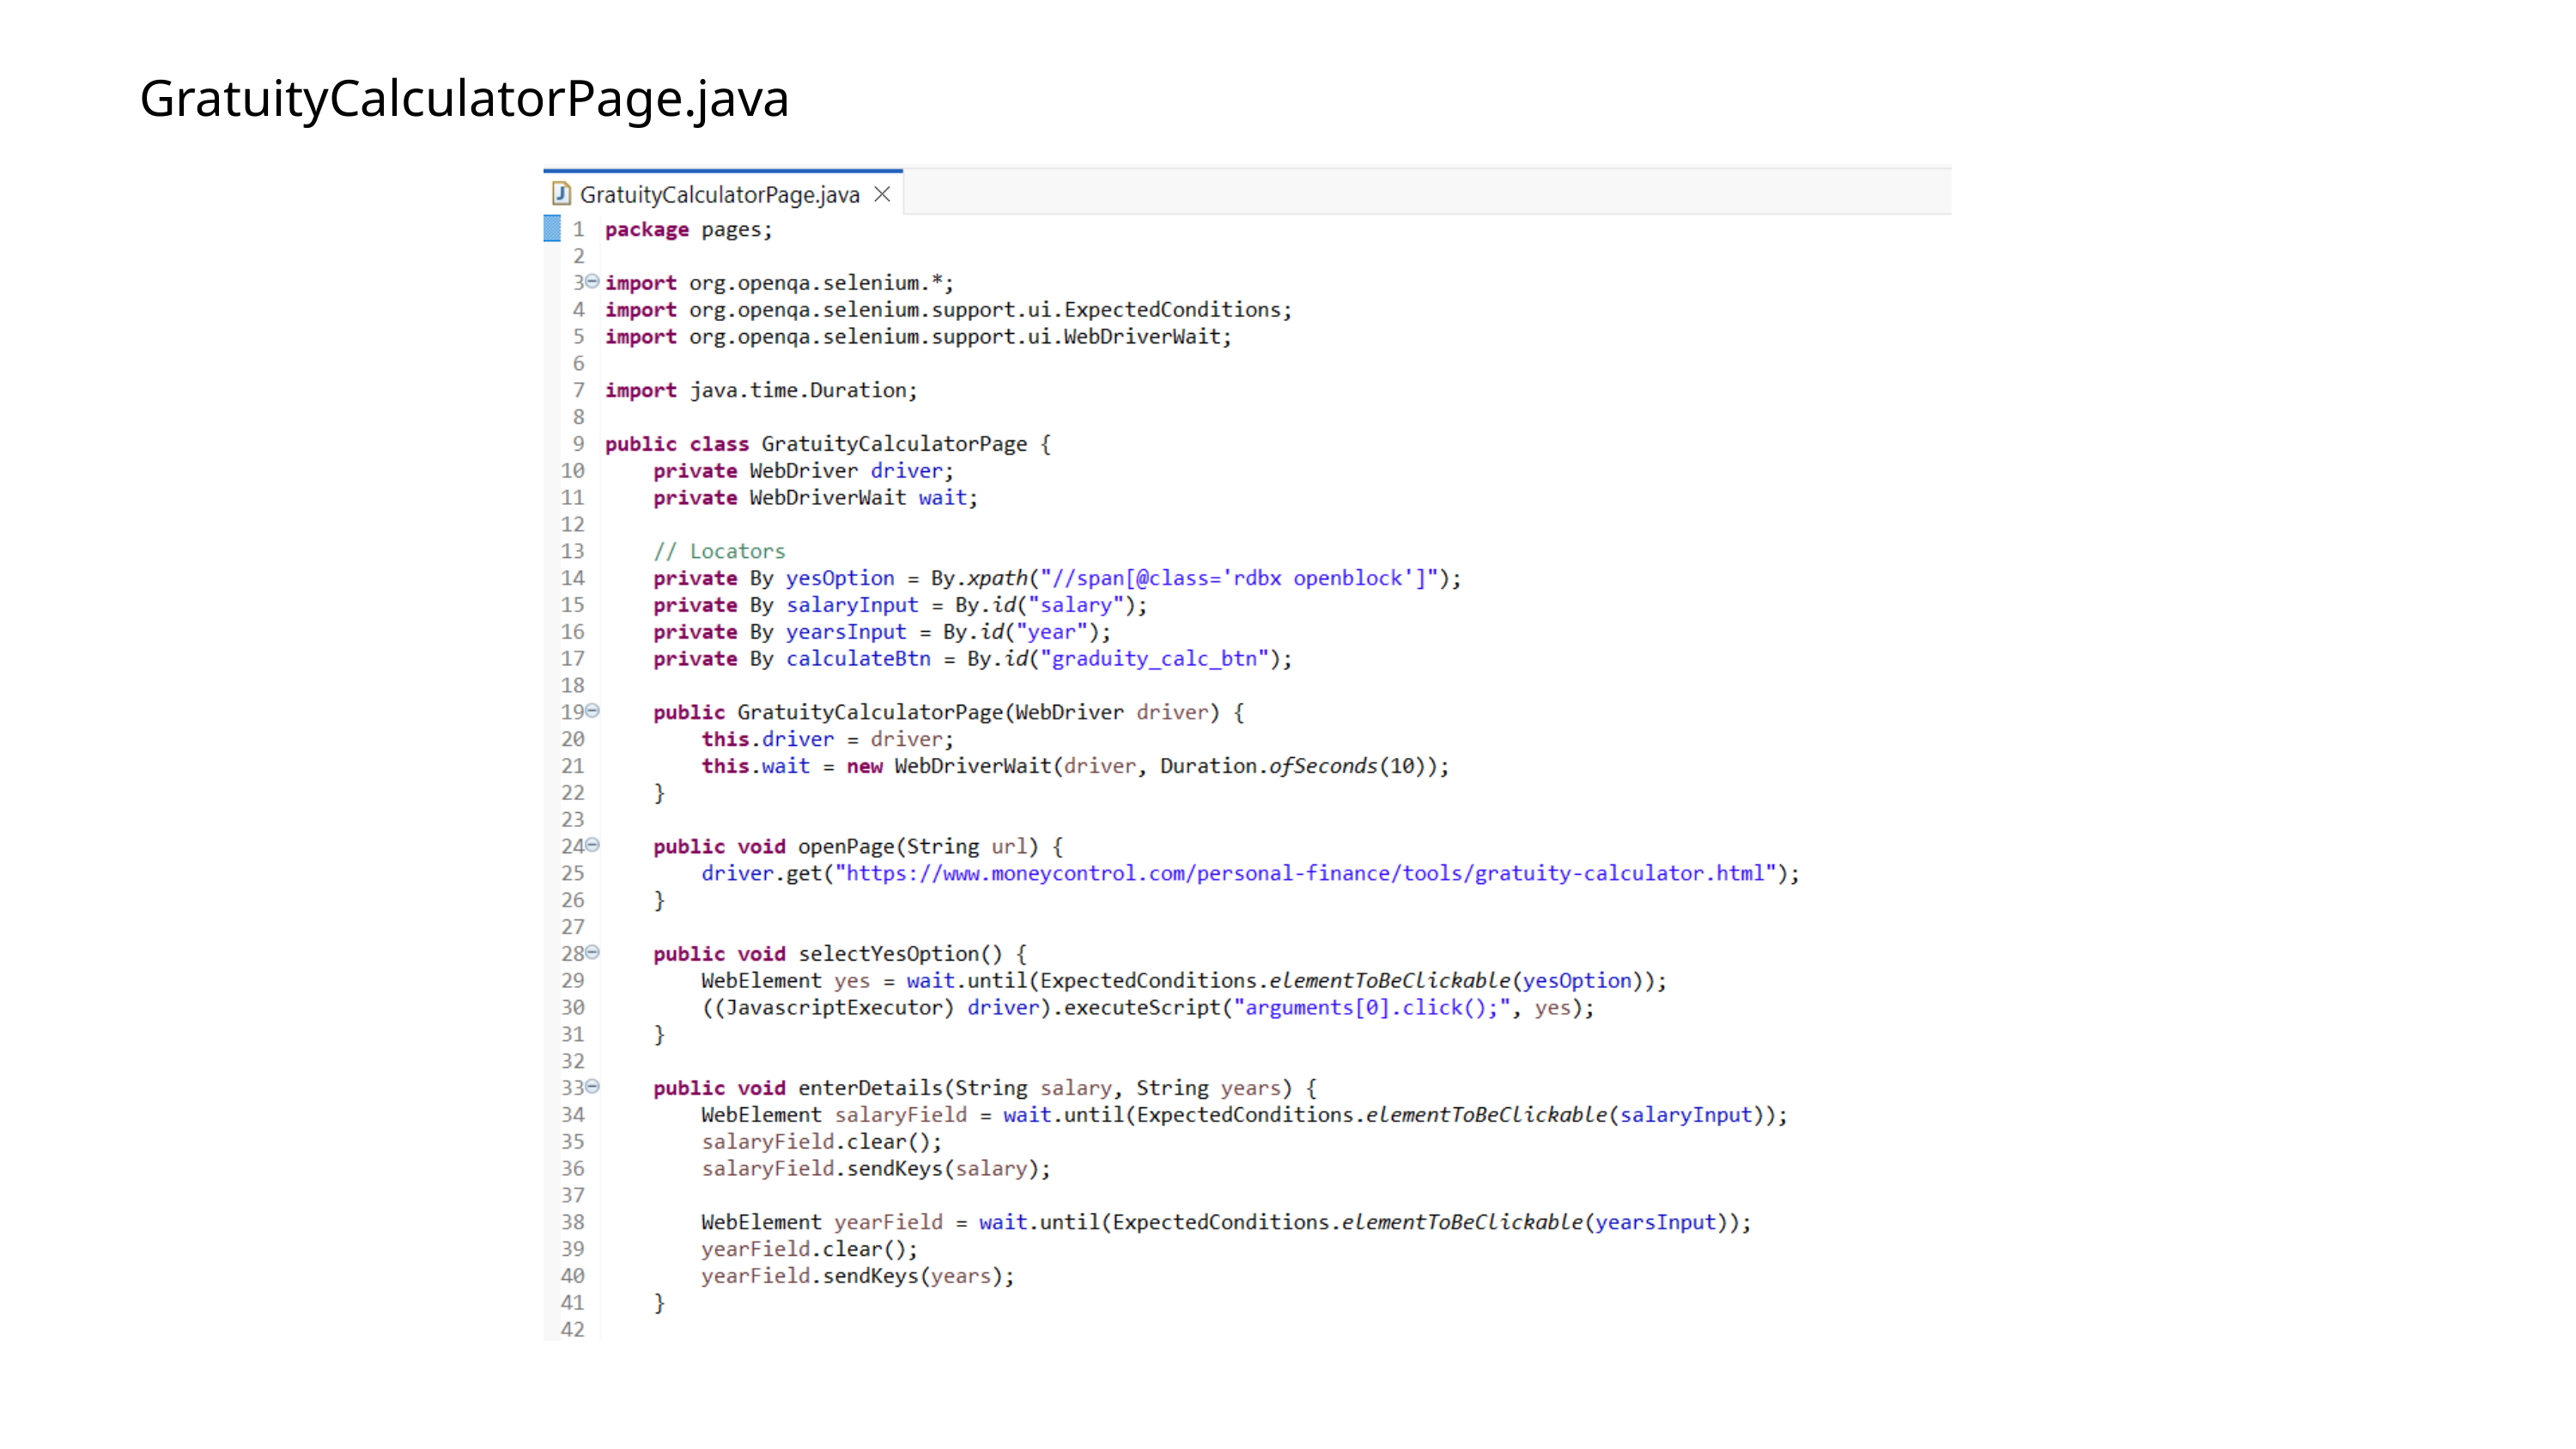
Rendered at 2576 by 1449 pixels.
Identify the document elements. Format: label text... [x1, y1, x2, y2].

text_box GratuityCalculatorPage.java [126, 60, 918, 133]
picture [544, 164, 1952, 1342]
